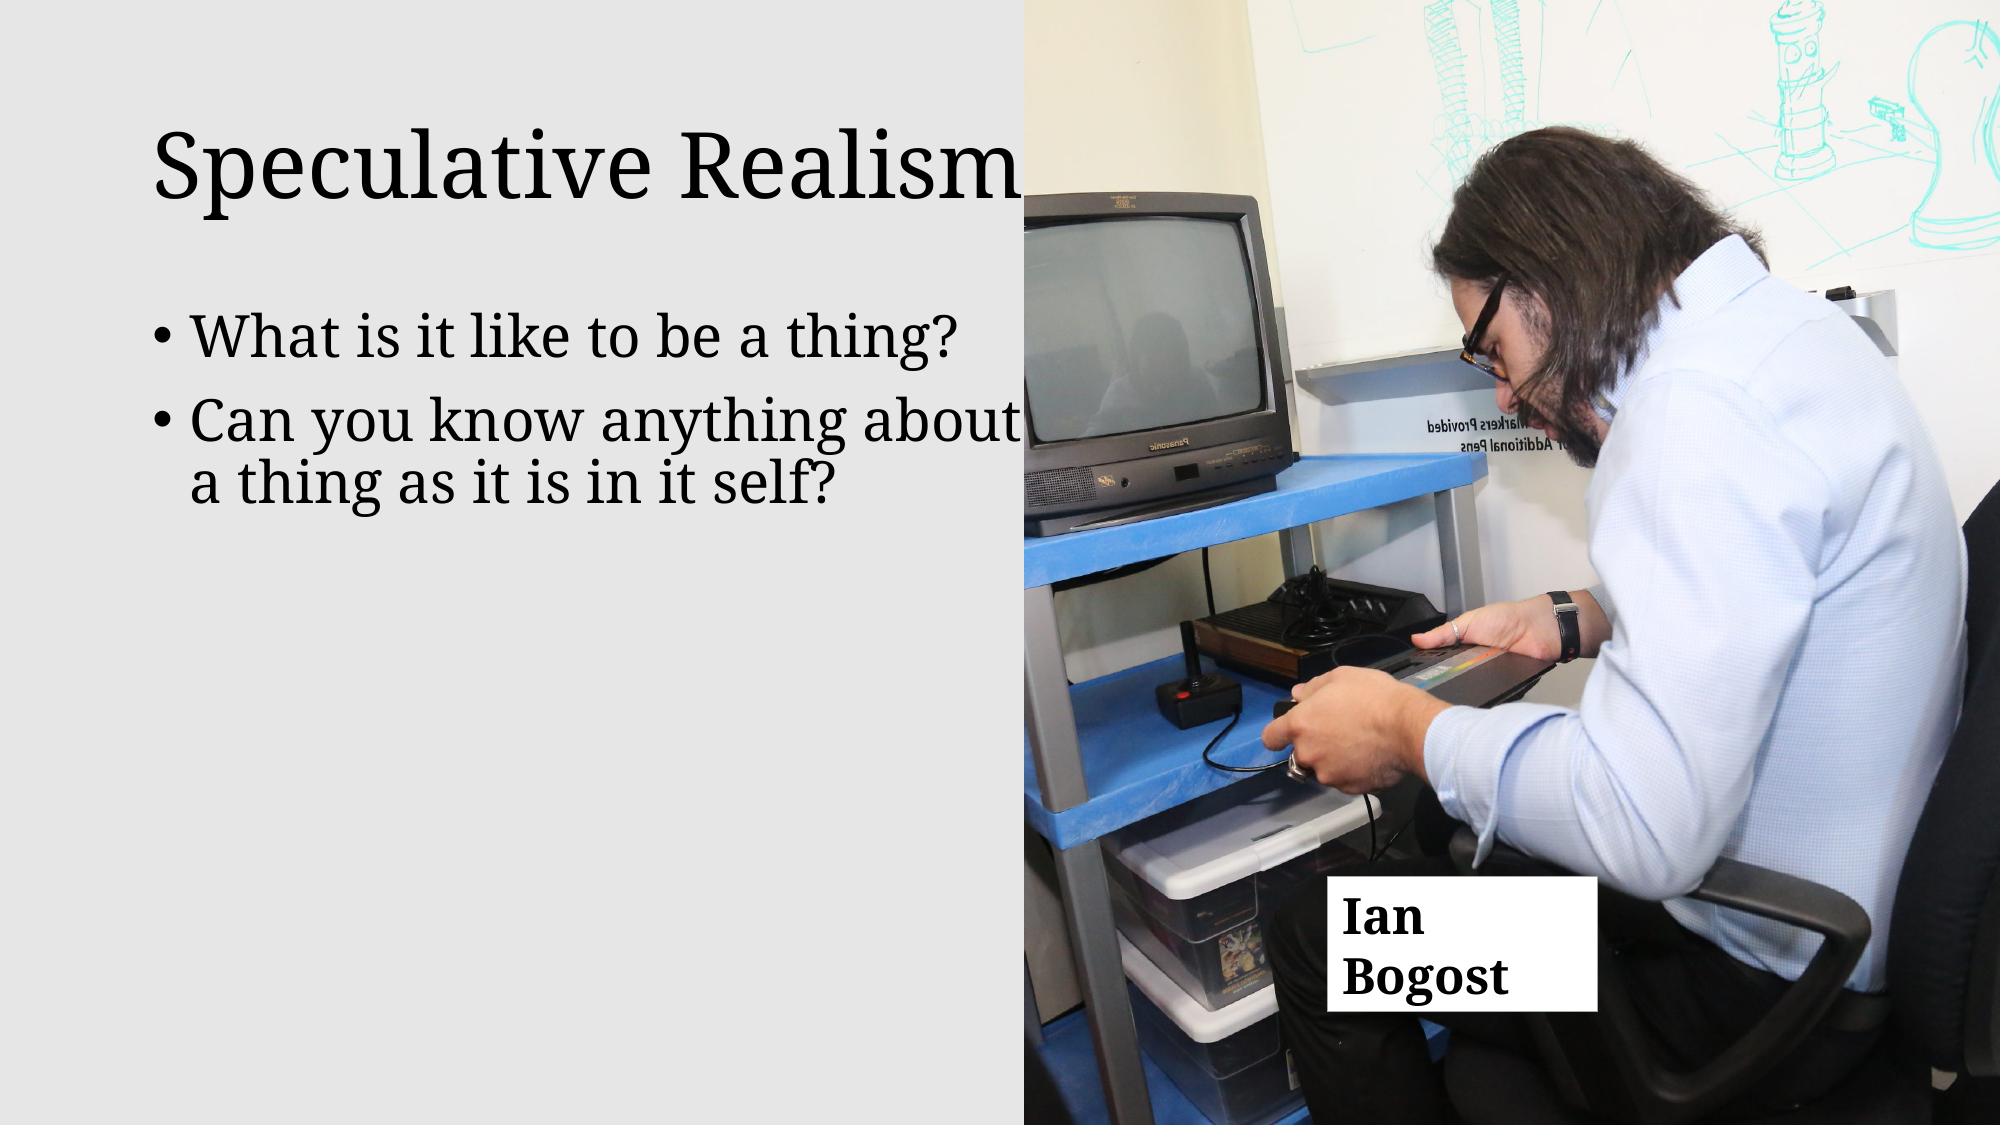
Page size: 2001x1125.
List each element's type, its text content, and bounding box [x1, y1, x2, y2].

picture [1024, 0, 2000, 1125]
list What is it like to be a thing? Can you know anything about a thing as it is in it self? [137, 299, 1024, 1014]
title Speculative Realism [137, 59, 1024, 278]
